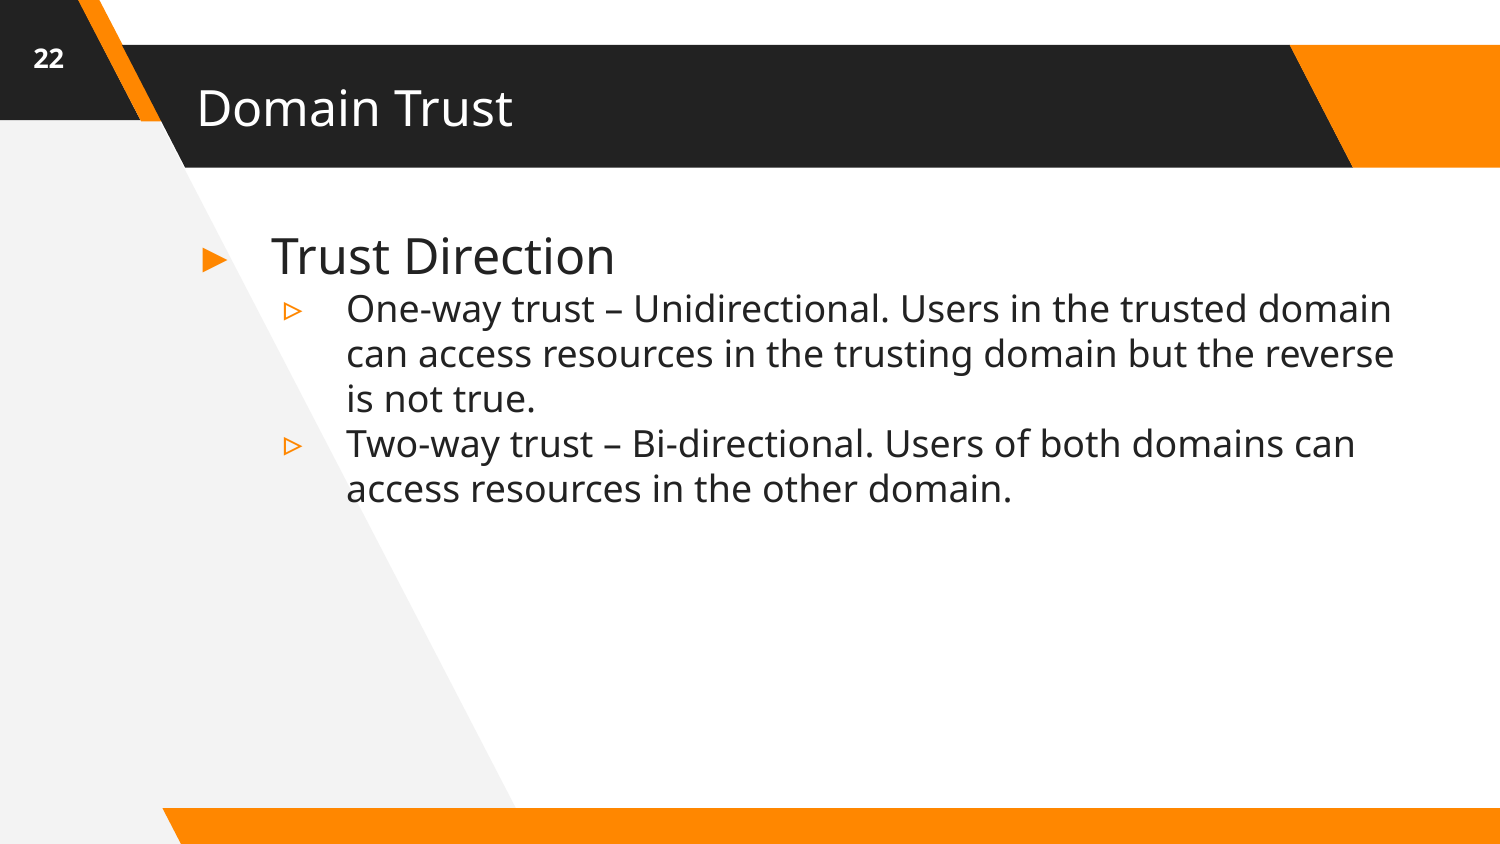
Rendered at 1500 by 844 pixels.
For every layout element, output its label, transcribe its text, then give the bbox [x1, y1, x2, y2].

list Trust Direction One-way trust – Unidirectional. Users in the trusted domain can access resources in the trusting domain but the reverse is not true. Two-way trust – Bi-directional. Users of both domains can access resources in the other domain. [181, 209, 1425, 808]
title Domain Trust [181, 45, 1285, 169]
slide_number 22 [0, 0, 98, 121]
